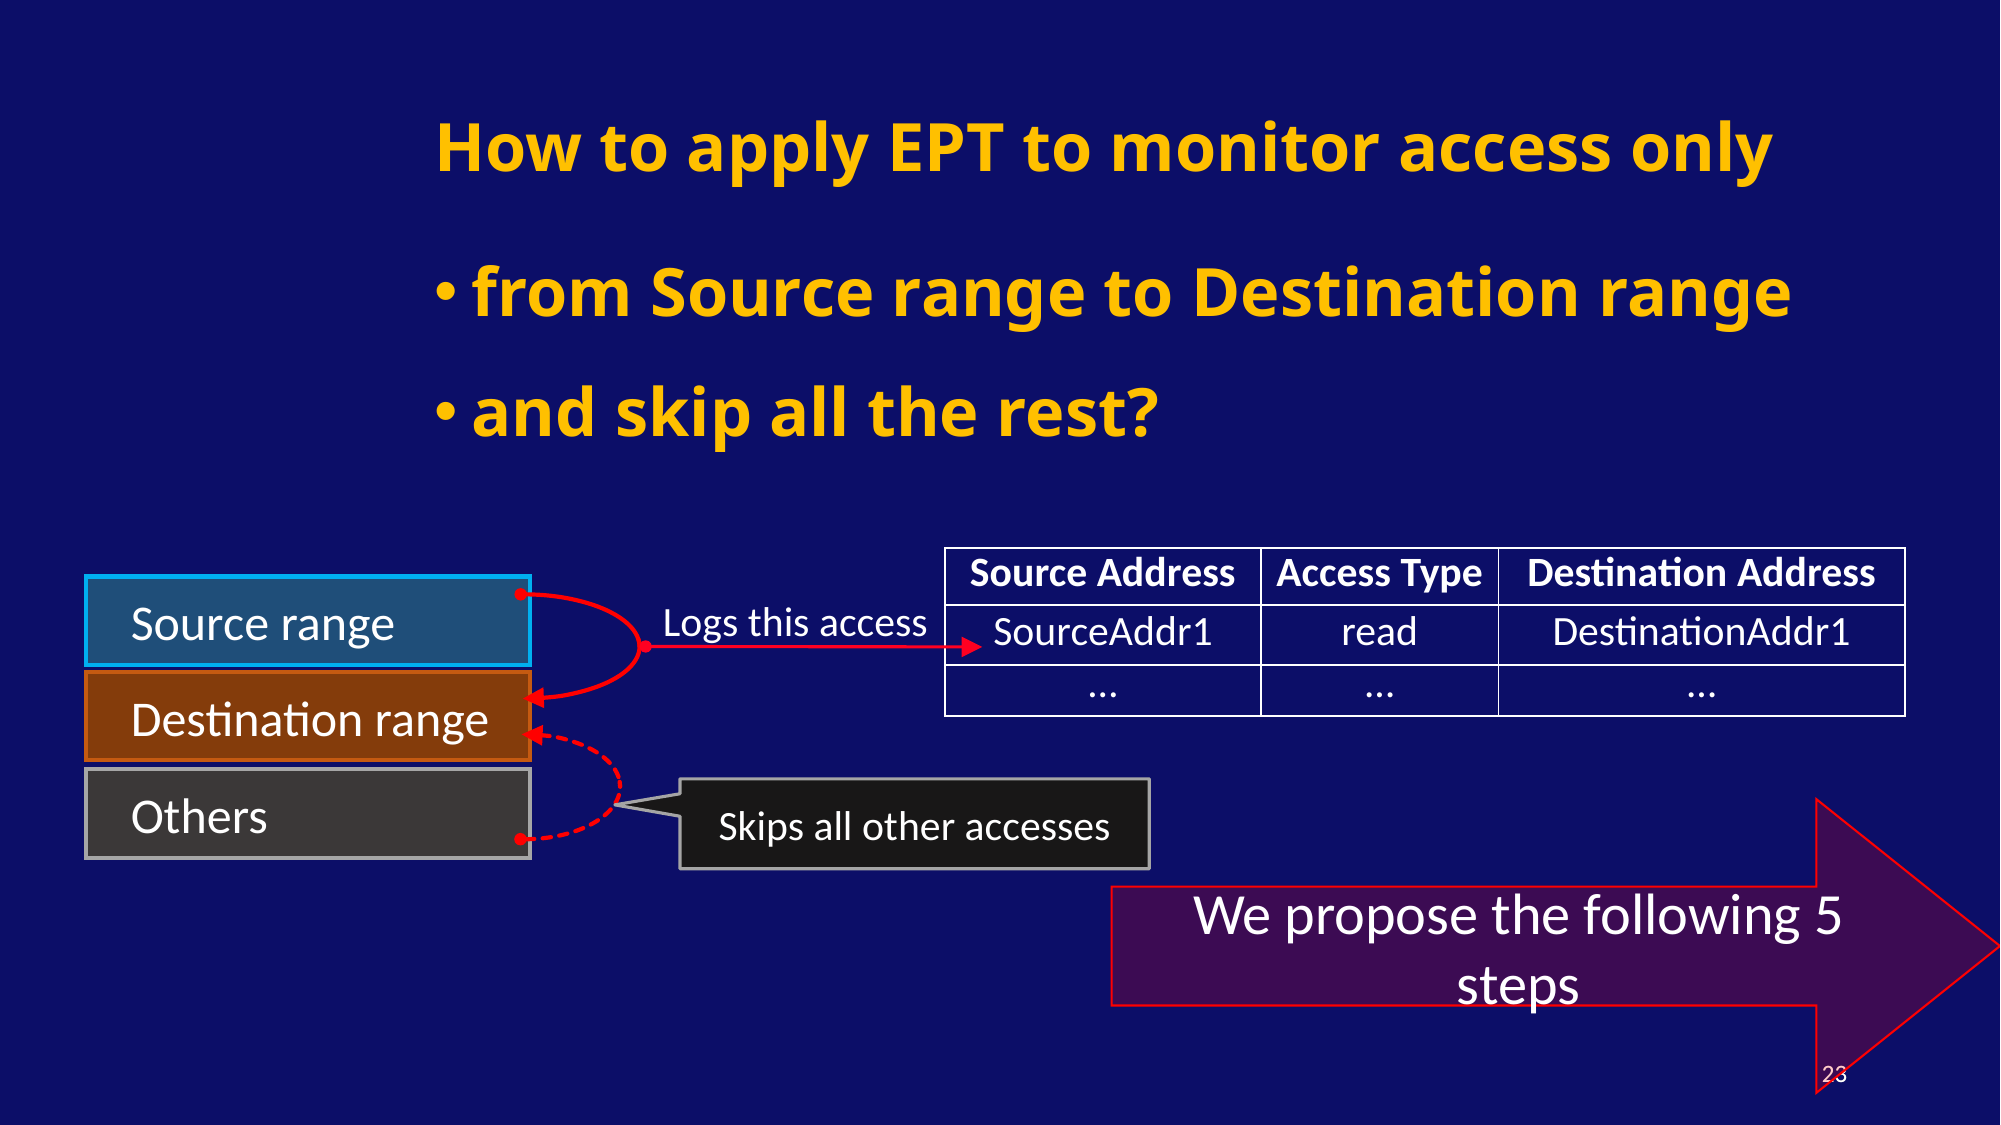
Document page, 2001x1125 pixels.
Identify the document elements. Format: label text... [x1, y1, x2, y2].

title How to apply EPT to monitor access only [419, 77, 1933, 223]
text_box from Source range to Destination range and skip all the rest? [419, 223, 1863, 377]
text_box [521, 724, 621, 788]
text_box Source range [85, 575, 531, 666]
text_box Logs this access [645, 647, 945, 653]
text_box [514, 787, 621, 846]
table_header Access Type [1262, 549, 1498, 604]
table_header Destination Address [1499, 549, 1904, 604]
table_cell read [1262, 606, 1498, 664]
text_box Skips all other accesses [613, 777, 1151, 870]
text_box We propose the following 5 steps [1110, 796, 2000, 1096]
table_cell SourceAddr1 [946, 606, 1260, 664]
text_box [514, 588, 639, 646]
table_cell DestinationAddr1 [1499, 606, 1904, 664]
text_box 23 [1412, 1042, 1863, 1103]
table_cell … [1499, 666, 1904, 715]
table_cell … [946, 666, 1260, 715]
table_cell … [1262, 666, 1498, 715]
text_box Others [85, 768, 531, 859]
text_box Logs this access [645, 587, 945, 646]
table_header Source Address [946, 549, 1260, 604]
text_box Destination range [85, 671, 531, 761]
text_box [522, 638, 640, 709]
